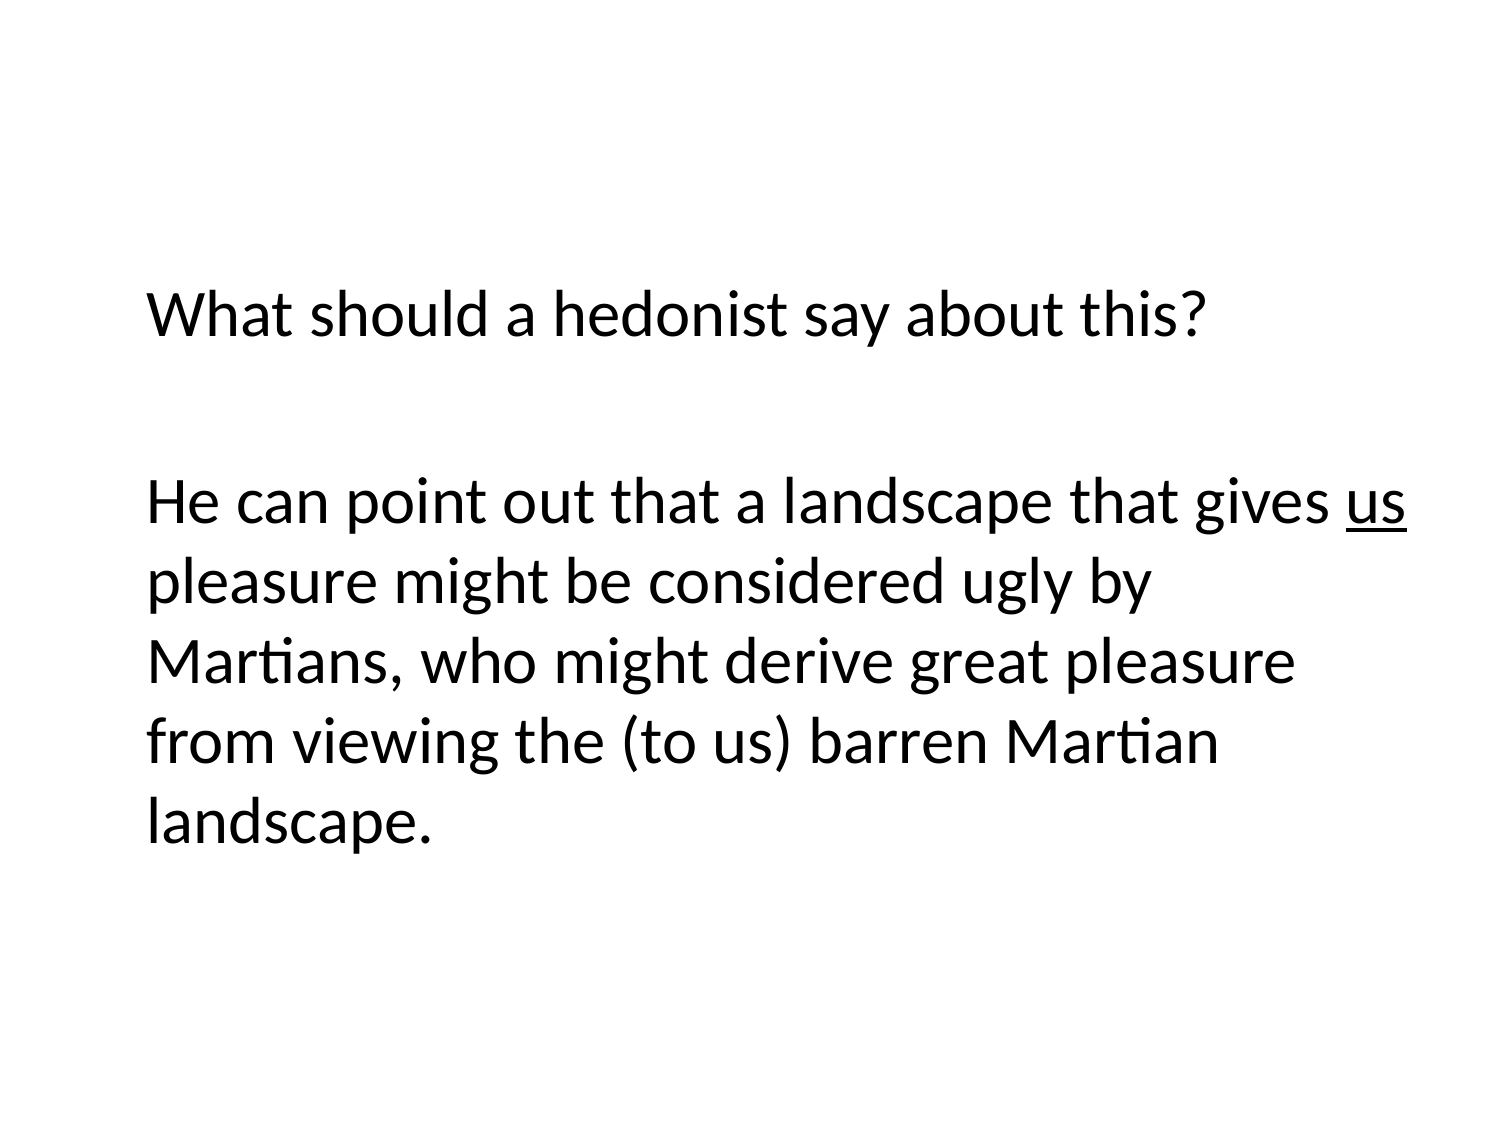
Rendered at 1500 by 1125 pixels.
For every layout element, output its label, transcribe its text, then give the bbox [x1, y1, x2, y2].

list What should a hedonist say about this? He can point out that a landscape that gives us pleasure might be considered ugly by Martians, who might derive great pleasure from viewing the (to us) barren Martian landscape. [75, 262, 1425, 1100]
